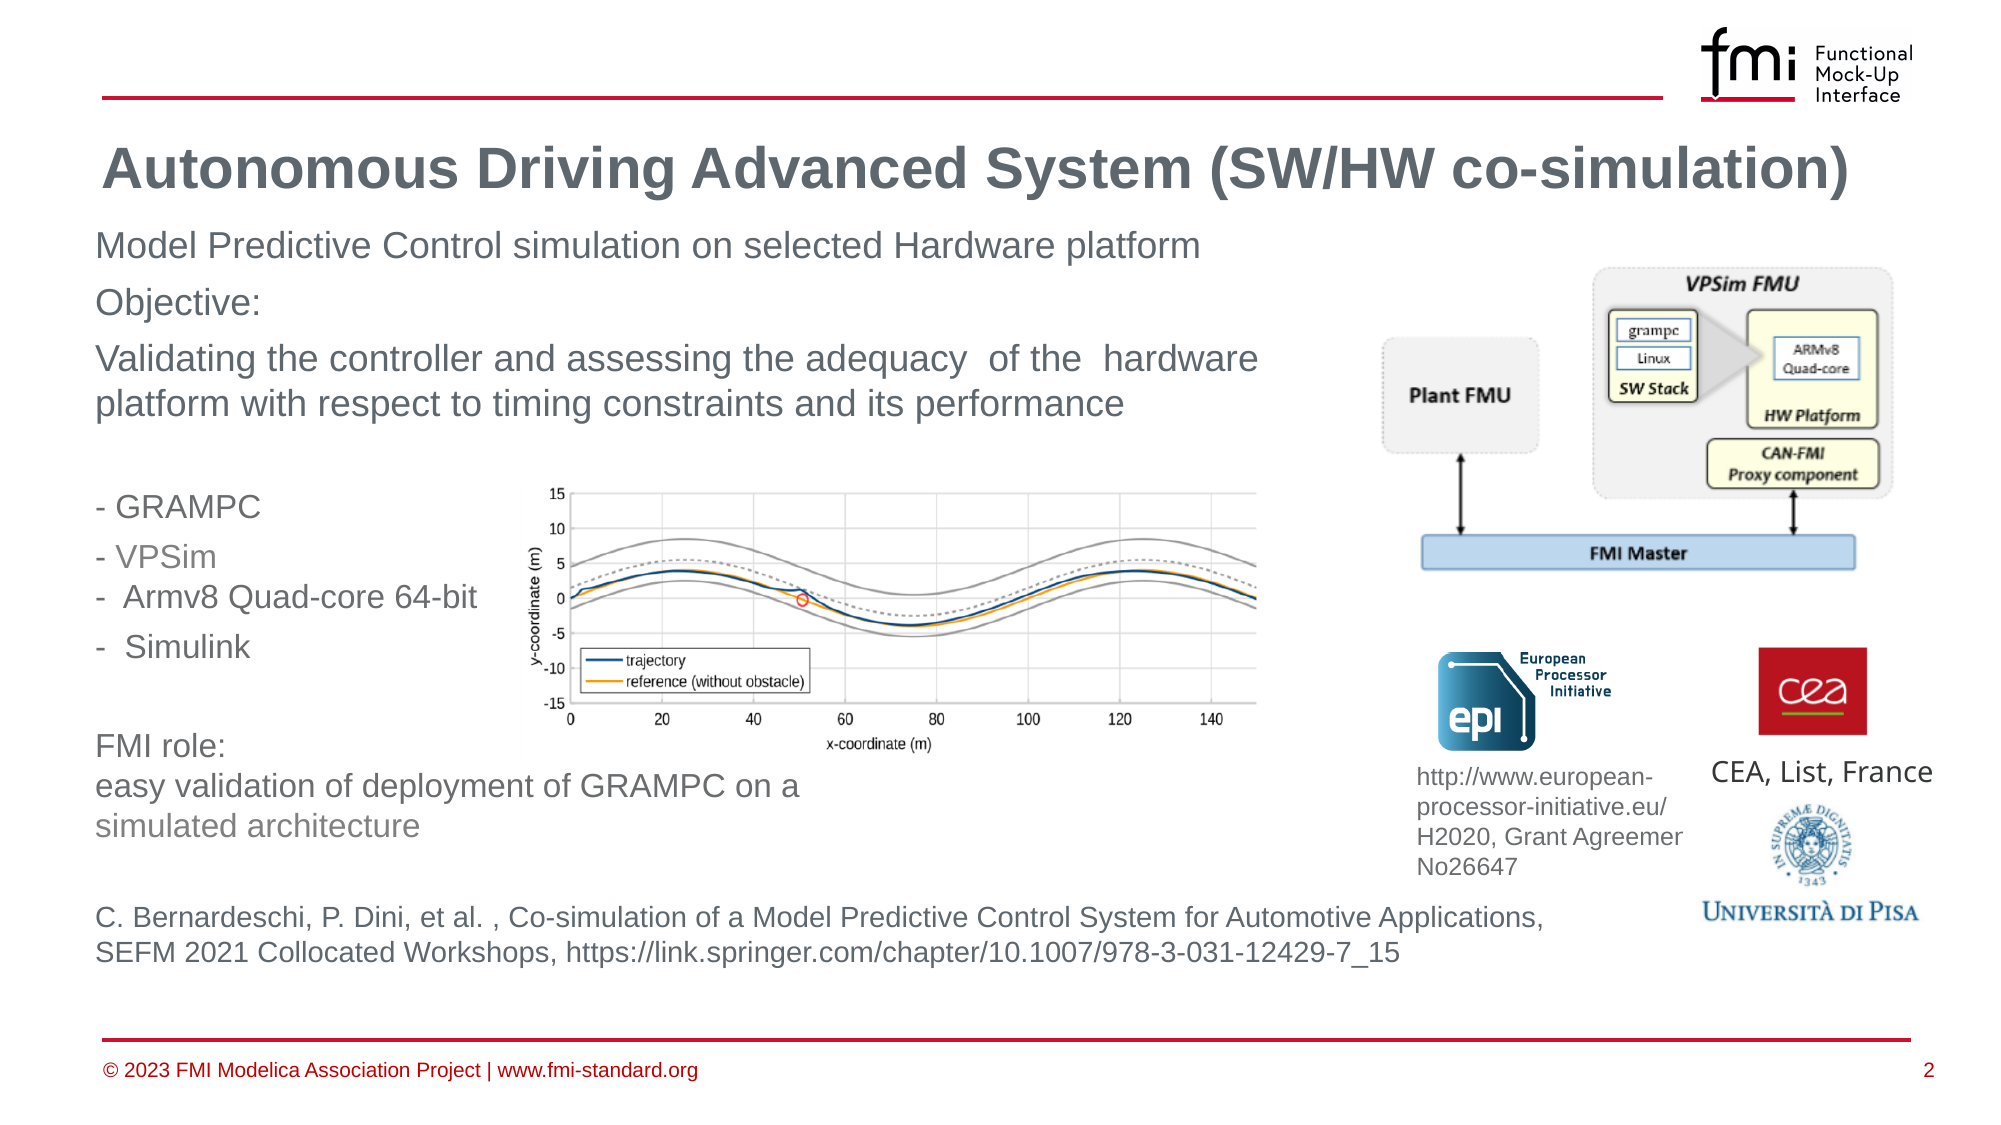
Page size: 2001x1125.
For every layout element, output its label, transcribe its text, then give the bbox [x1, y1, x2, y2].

title Autonomous Driving Advanced System (SW/HW co-simulation) [101, 115, 1913, 222]
picture [1318, 235, 2000, 585]
picture [1426, 642, 1621, 759]
text_box http://www.european-processor-initiative.eu/ H2020, Grant Agreement No26647 [1401, 753, 1691, 888]
list Model Predictive Control simulation on selected Hardware platform Objective: Validating the controller and assessing the adequacy of the hardware platform with respect to timing constraints and its performance - GRAMPC - VPSim - Armv8 Quad-core 64-bit - Simulink FMI role: easy validation of deployment of GRAMPC on a simulated architecture C. Bernardeschi, P. Dini, et al. , Co-simulation of a Model Predictive Control System for Automotive Applications, SEFM 2021 Collocated Workshops, https://link.springer.com/chapter/10.1007/978-3-031-12429-7_15 [95, 221, 1901, 1083]
picture [1701, 27, 1912, 102]
picture [509, 478, 1295, 761]
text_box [1695, 615, 1960, 797]
picture [1683, 803, 1937, 932]
